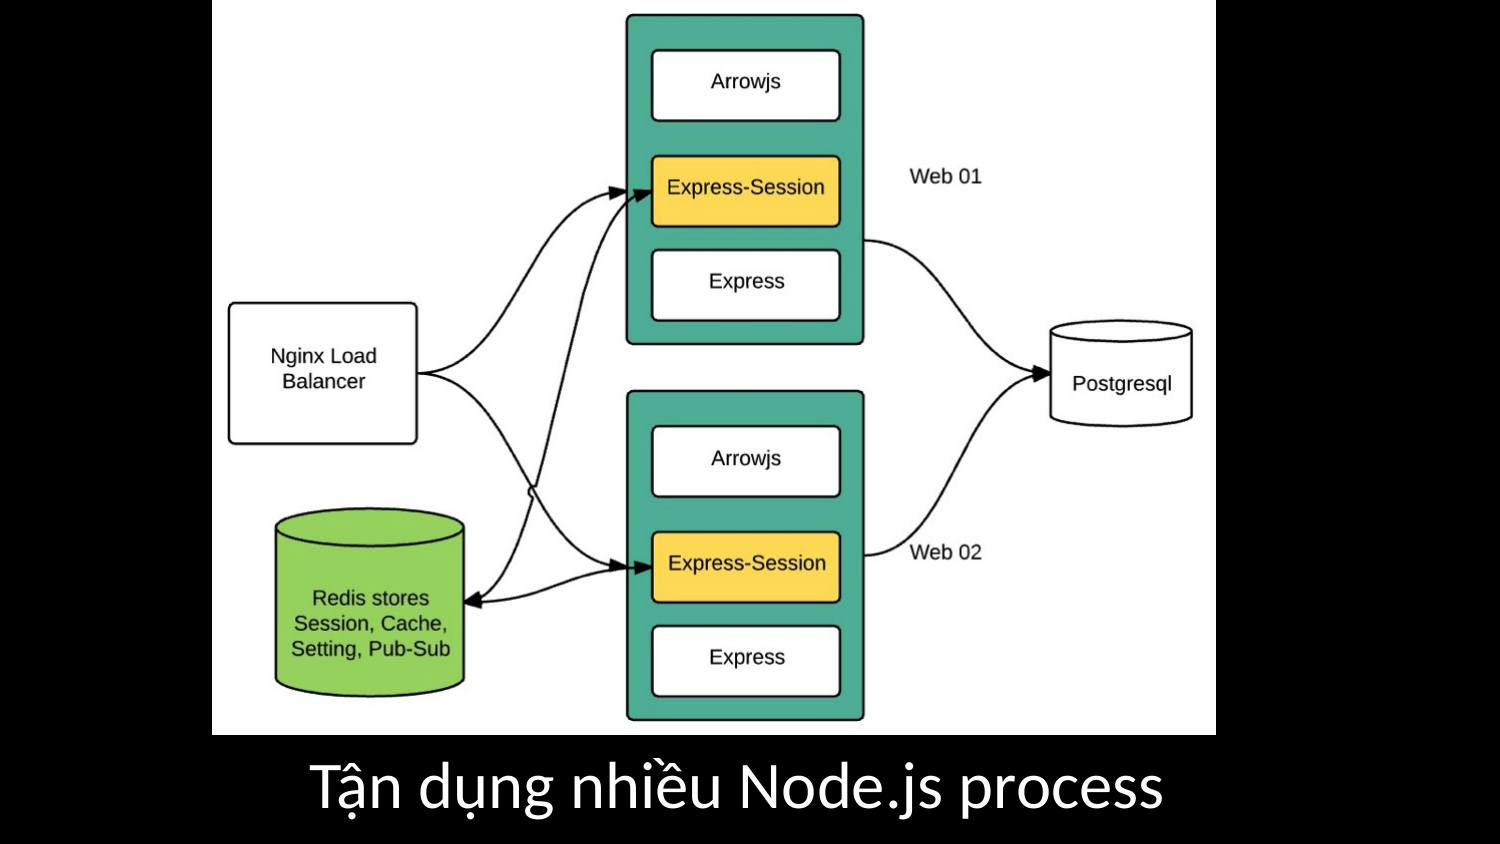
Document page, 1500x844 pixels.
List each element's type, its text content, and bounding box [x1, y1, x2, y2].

text_box Tận dụng nhiều Node.js process [295, 743, 1181, 829]
picture [212, 0, 1216, 735]
